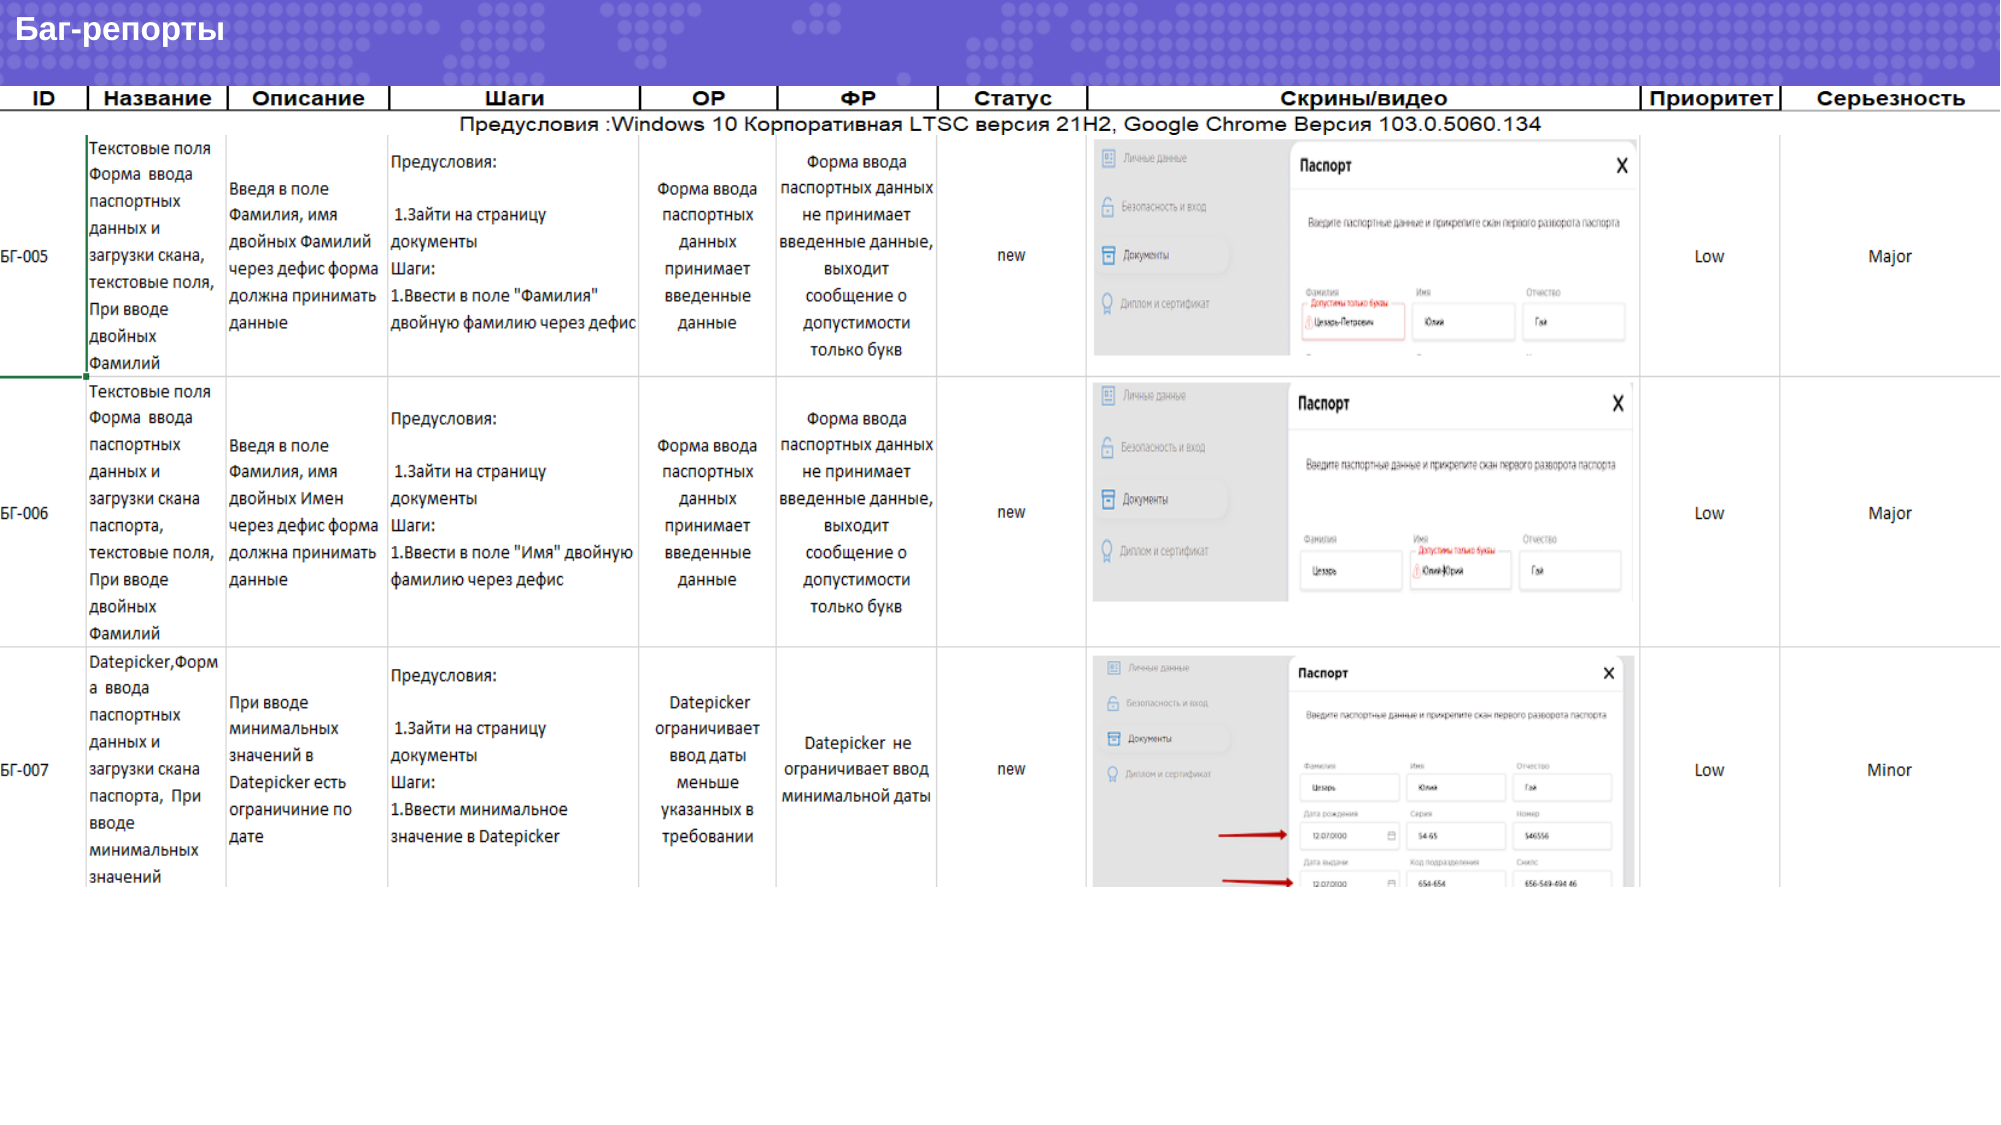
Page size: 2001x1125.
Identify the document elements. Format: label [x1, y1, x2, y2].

picture [0, 0, 2000, 887]
